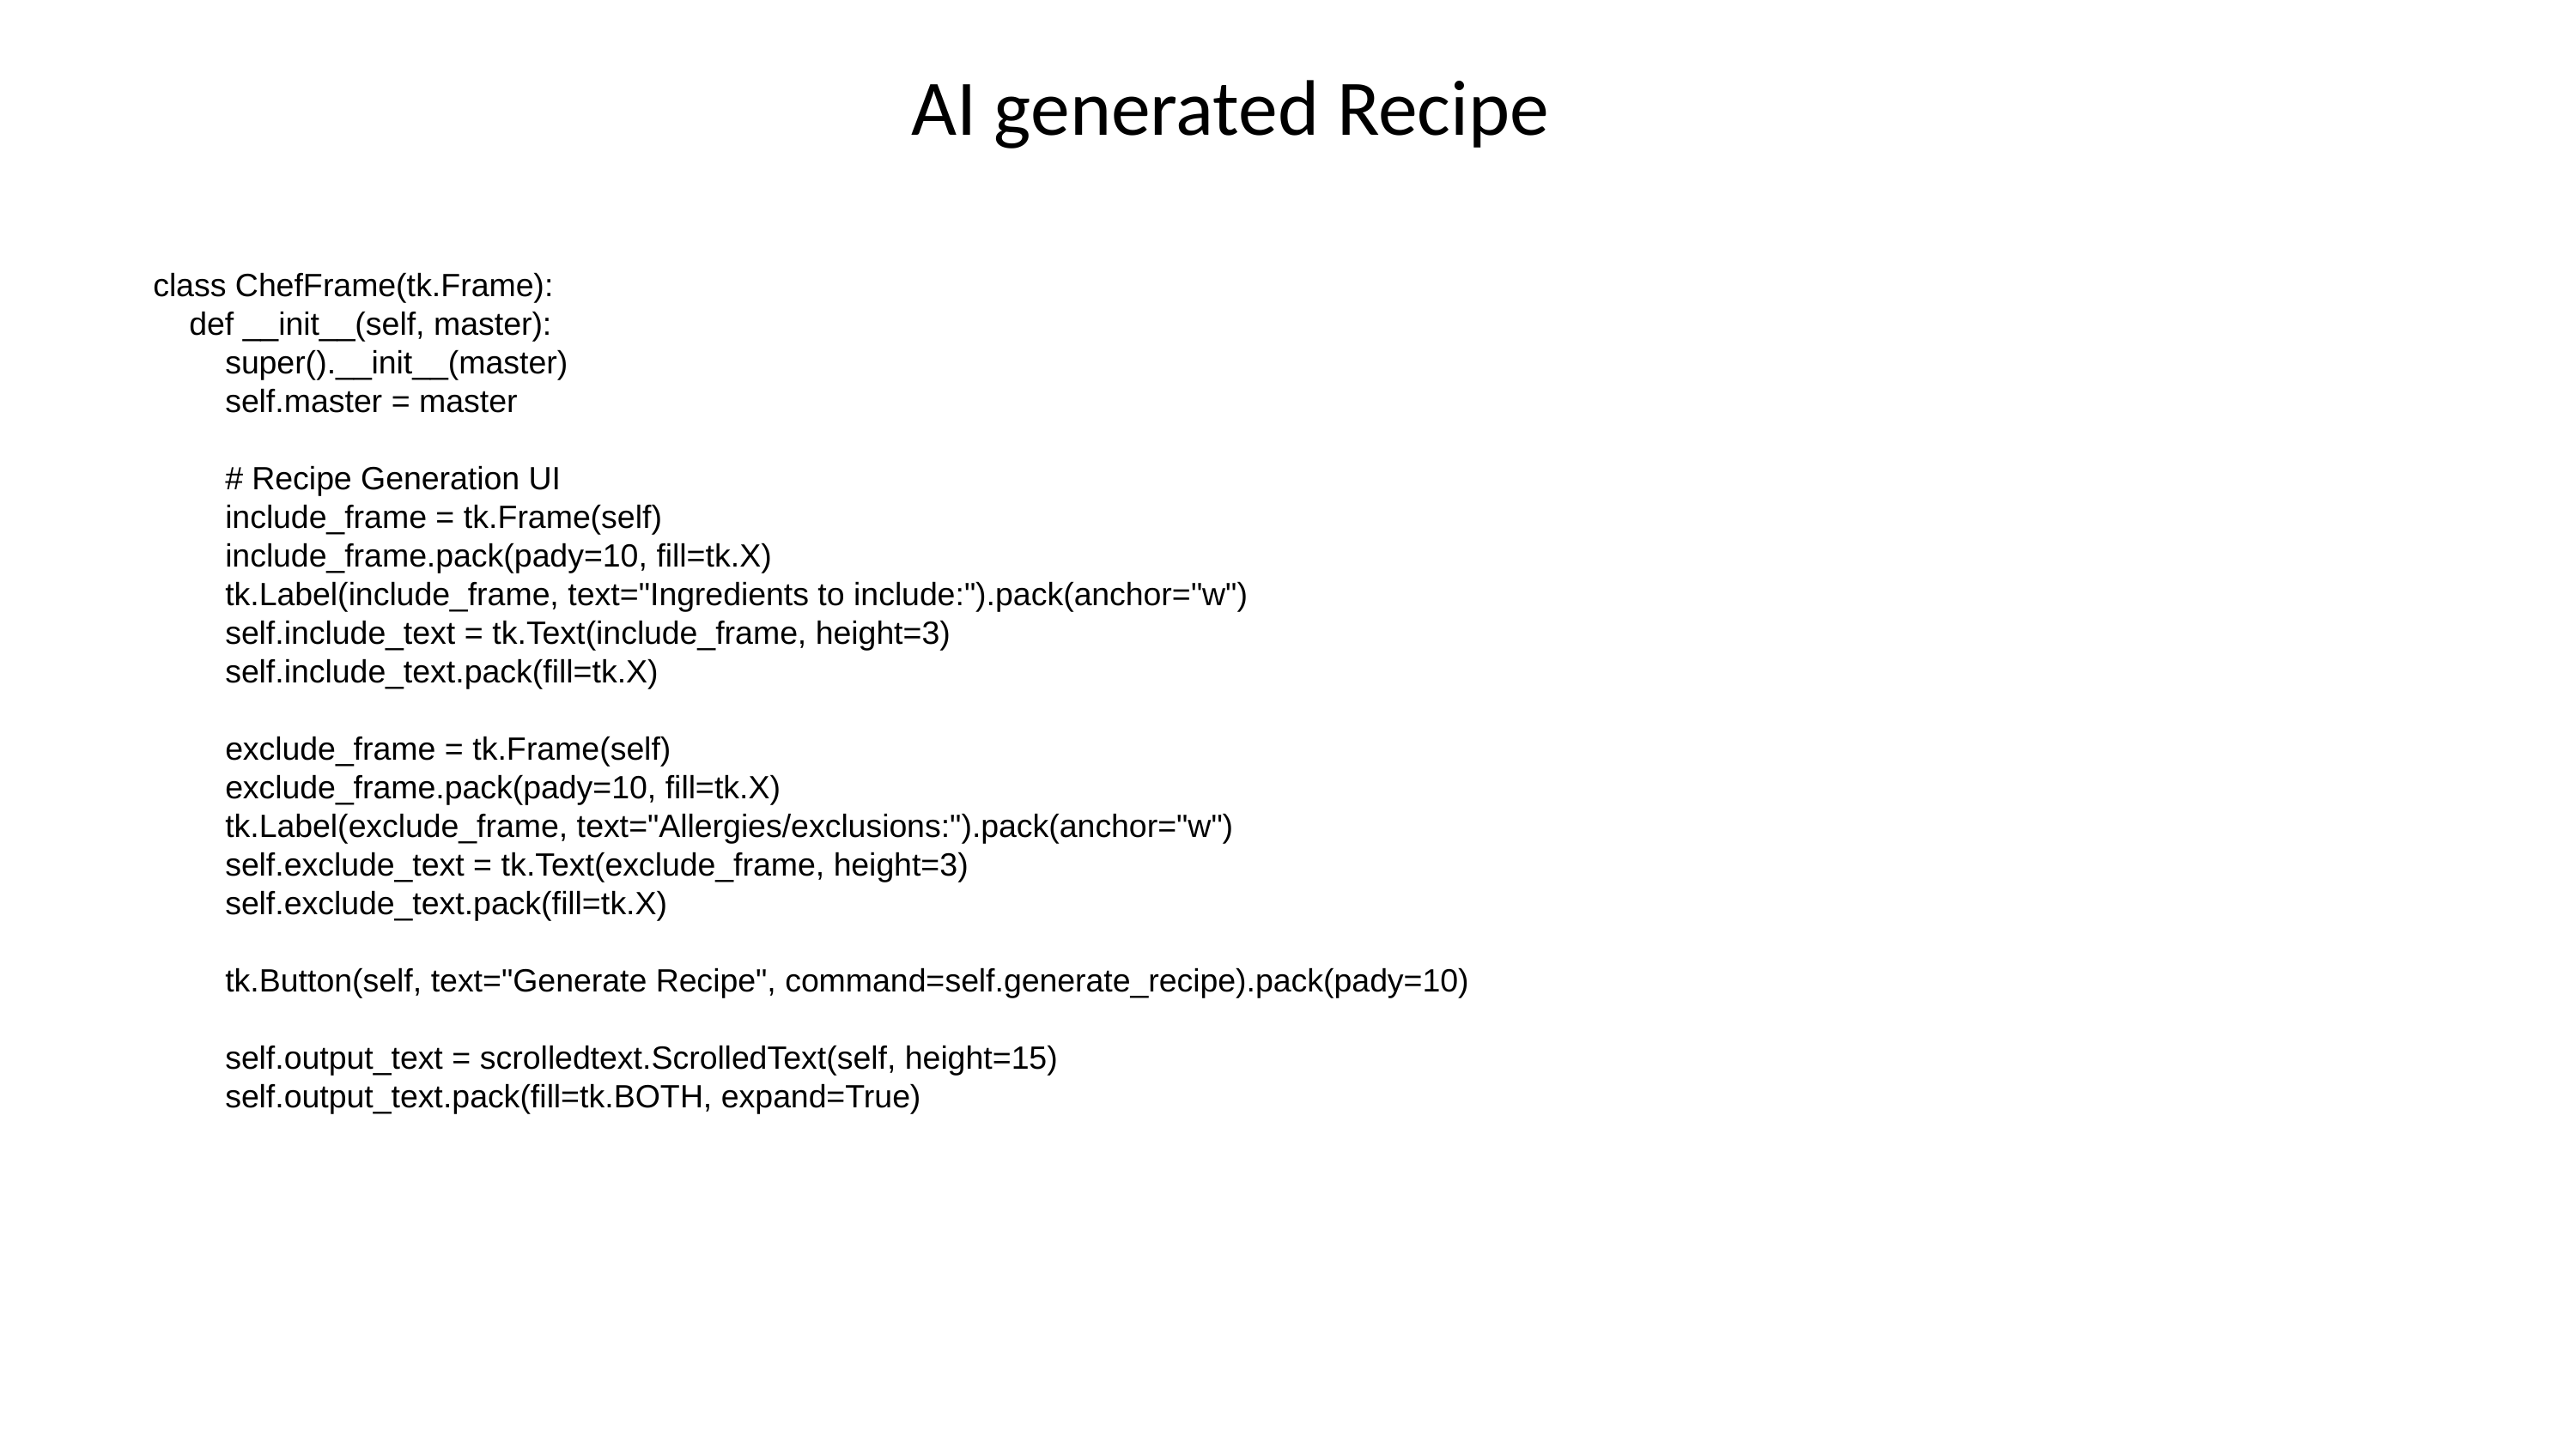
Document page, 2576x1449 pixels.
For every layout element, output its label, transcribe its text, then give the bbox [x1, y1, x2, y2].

title AI generated Recipe [683, 0, 1778, 208]
text_box class ChefFrame(tk.Frame): def __init__(self, master): super().__init__(master) self.master = master # Recipe Generation UI include_frame = tk.Frame(self) include_frame.pack(pady=10, fill=tk.X) tk.Label(include_frame, text="Ingredients to include:").pack(anchor="w") self.include_text = tk.Text(include_frame, height=3) self.include_text.pack(fill=tk.X) exclude_frame = tk.Frame(self) exclude_frame.pack(pady=10, fill=tk.X) tk.Label(exclude_frame, text="Allergies/exclusions:").pack(anchor="w") self.exclude_text = tk.Text(exclude_frame, height=3) self.exclude_text.pack(fill=tk.X) tk.Button(self, text="Generate Recipe", command=self.generate_recipe).pack(pady=10) self.output_text = scrolledtext.ScrolledText(self, height=15) self.output_text.pack(fill=tk.BOTH, expand=True) [140, 258, 1646, 1121]
